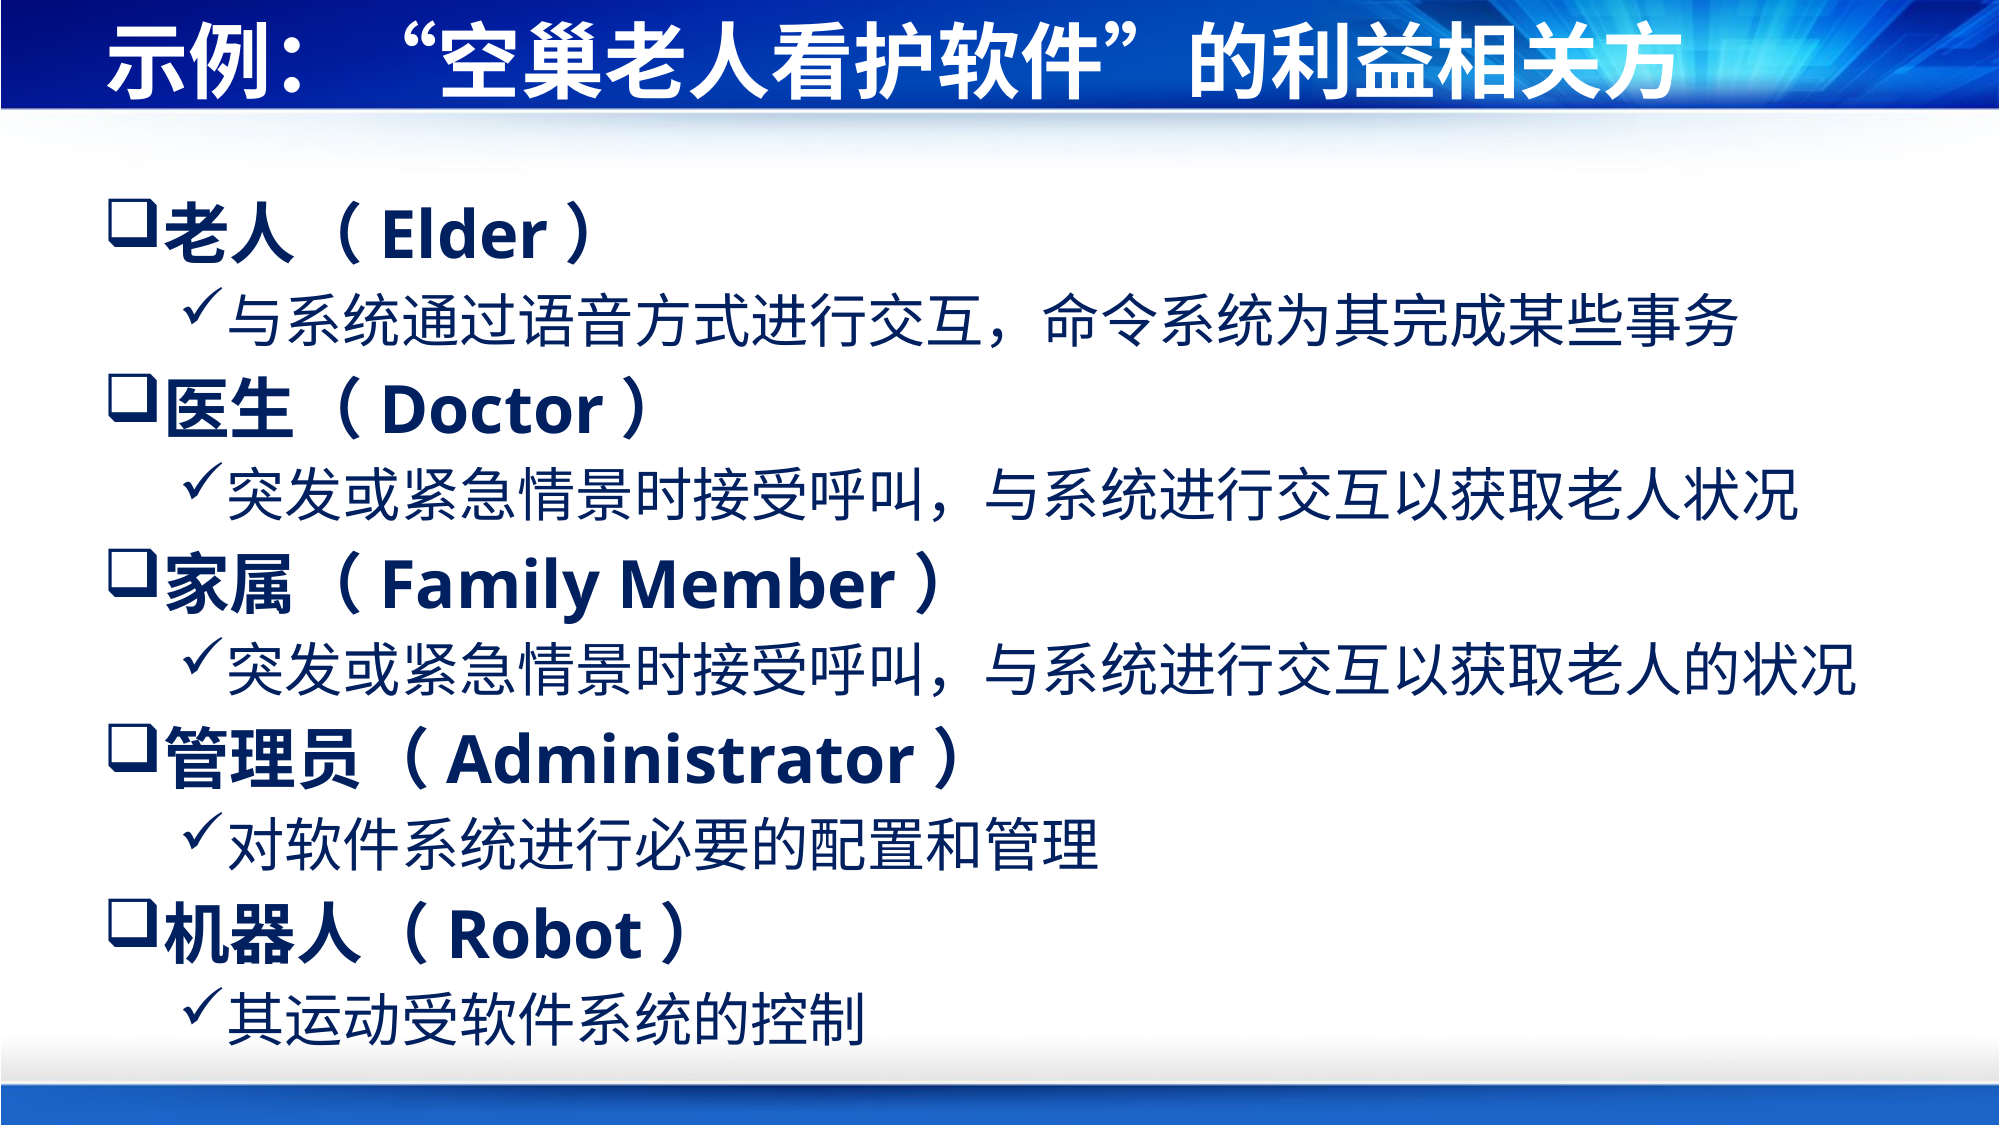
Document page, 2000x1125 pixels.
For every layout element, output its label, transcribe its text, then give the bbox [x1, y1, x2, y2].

title 示例：“空巢老人看护软件”的利益相关方 [90, 1, 1880, 118]
list 老人（Elder） 与系统通过语音方式进行交互，命令系统为其完成某些事务 医生（Doctor） 突发或紧急情景时接受呼叫，与系统进行交互以获取老人状况 家属（Family Member） 突发或紧急情景时接受呼叫，与系统进行交互以获取老人的状况 管理员（Administrator） 对软件系统进行必要的配置和管理 机器人（Robot） 其运动受软件系统的控制 [88, 184, 1880, 1012]
picture [1, 0, 1999, 1125]
